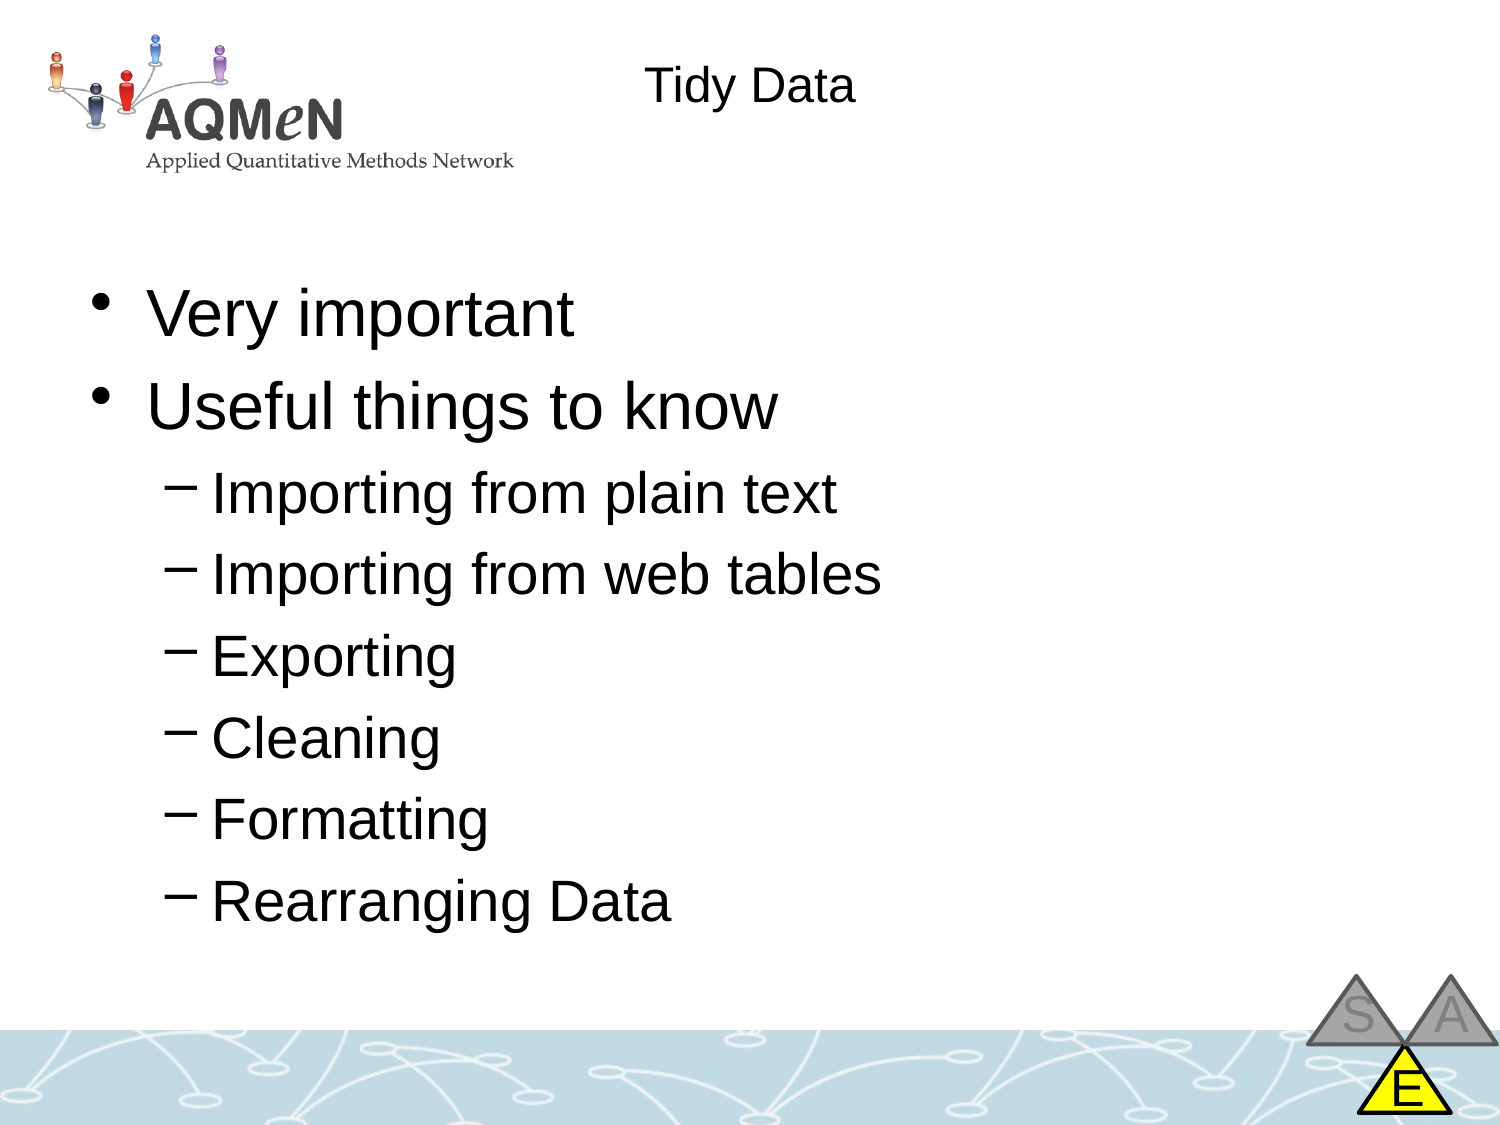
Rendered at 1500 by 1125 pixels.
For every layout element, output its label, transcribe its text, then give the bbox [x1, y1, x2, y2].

title Tidy Data [75, 45, 1425, 233]
picture [47, 34, 514, 173]
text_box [1307, 973, 1498, 1125]
picture [0, 1030, 1307, 1125]
list Very important Useful things to know Importing from plain text Importing from web tables Exporting Cleaning Formatting Rearranging Data [75, 262, 1425, 1005]
